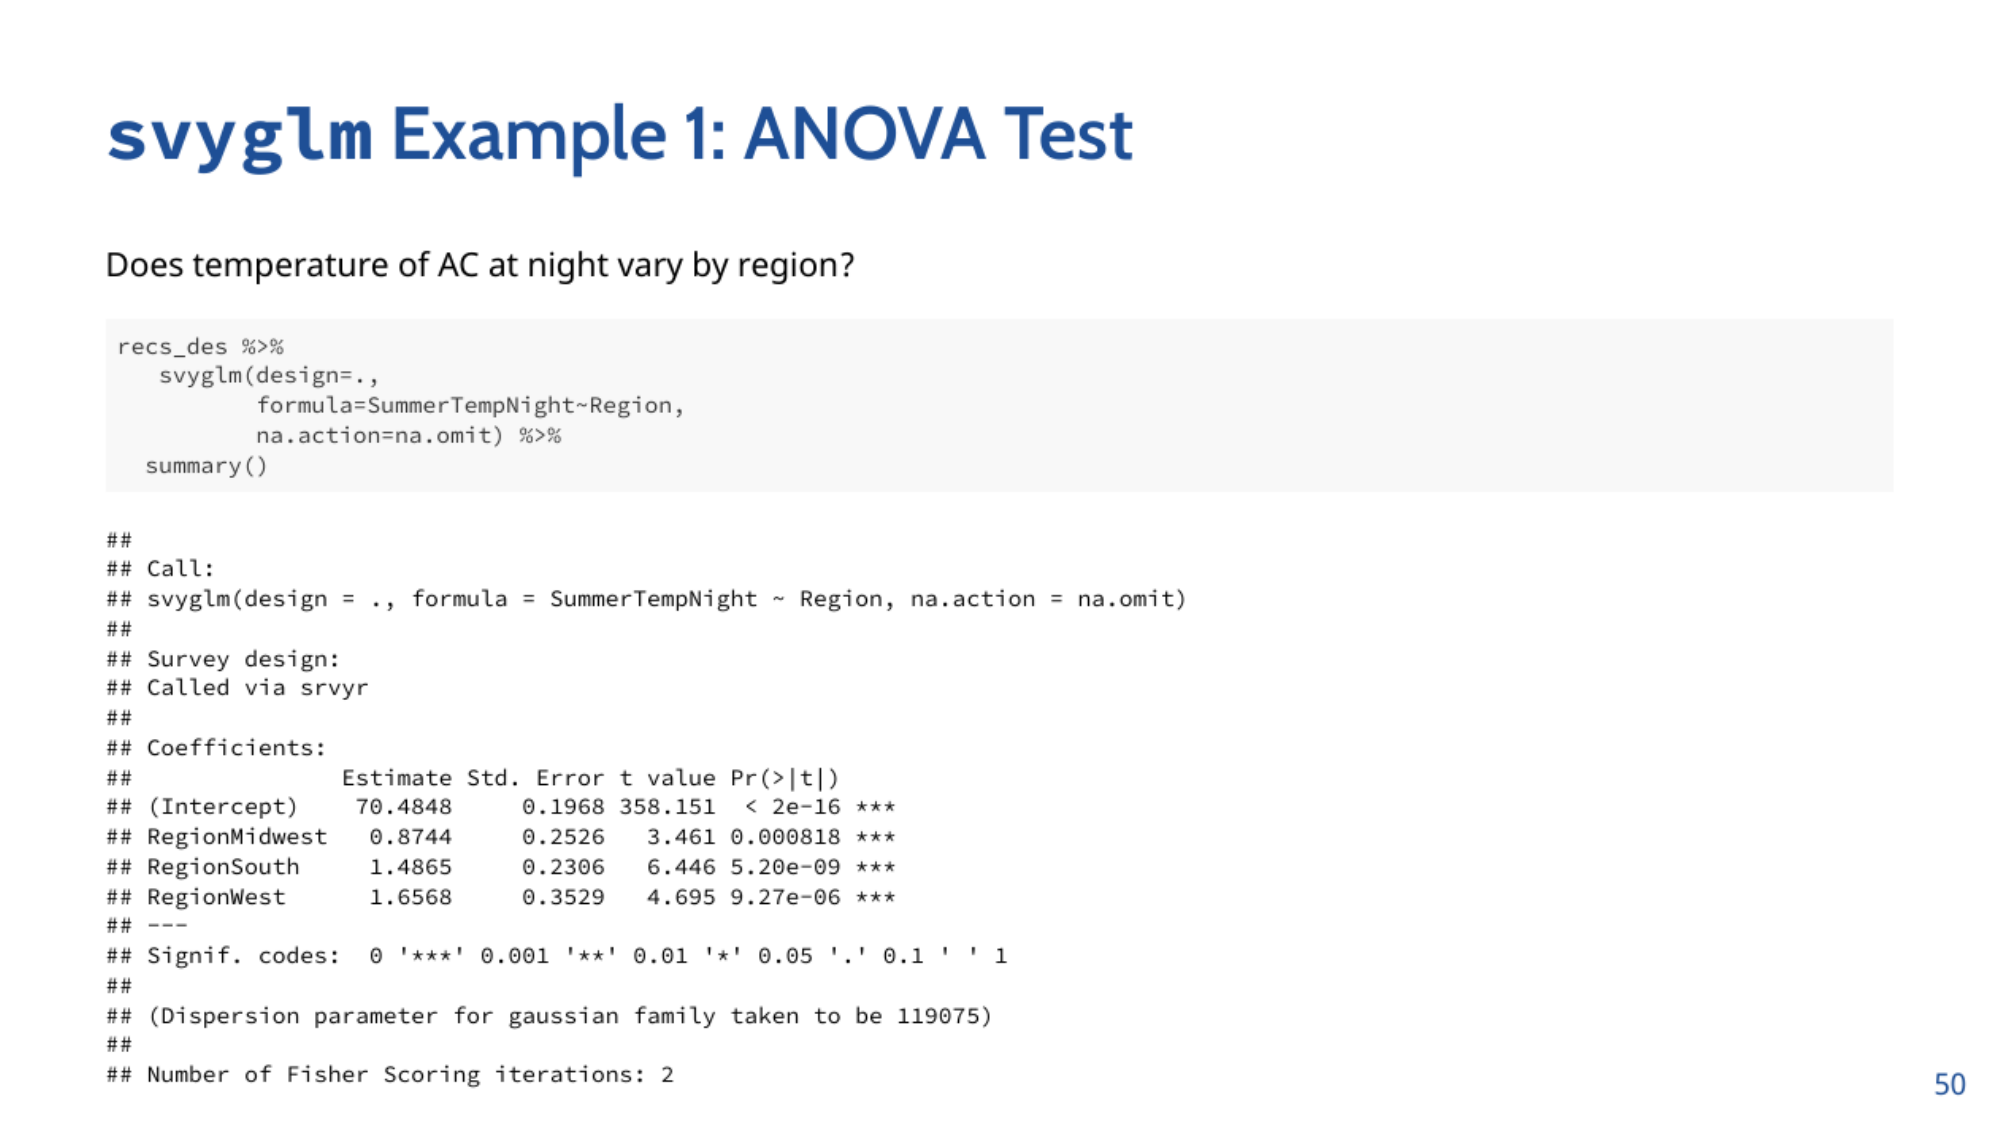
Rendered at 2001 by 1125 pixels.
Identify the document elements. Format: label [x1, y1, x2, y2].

list [0, 0, 2000, 1125]
